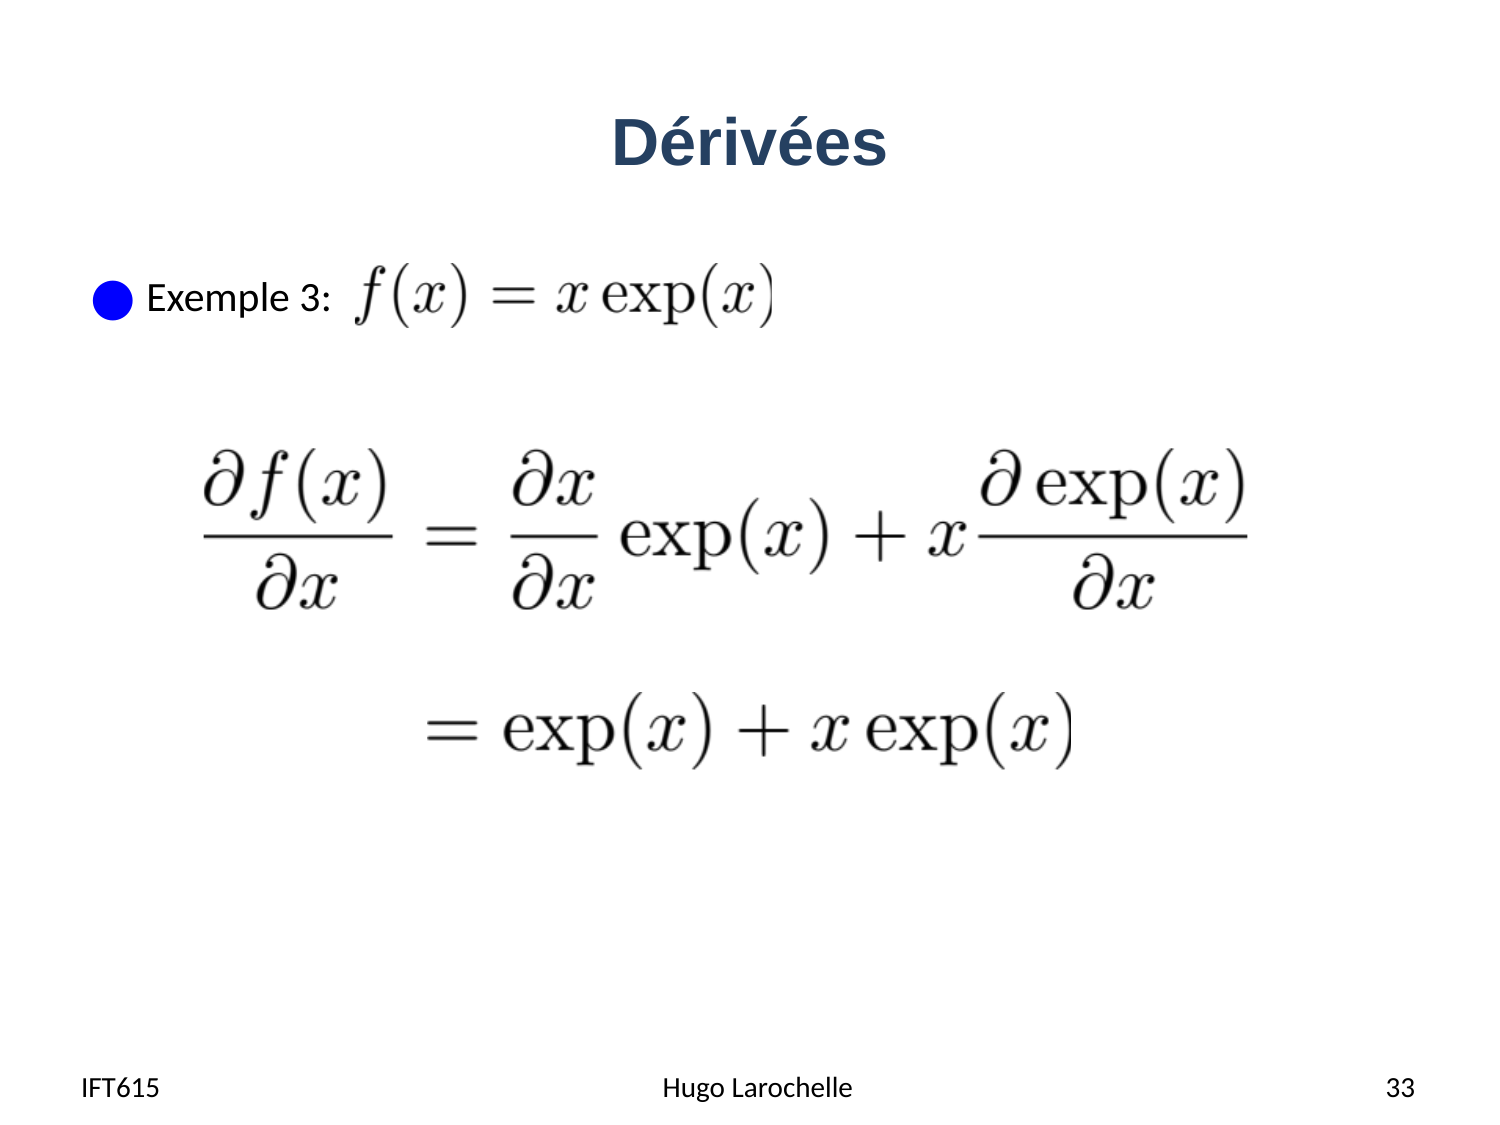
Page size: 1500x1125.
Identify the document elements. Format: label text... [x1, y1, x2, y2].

picture [354, 263, 772, 328]
footer Hugo Larochelle [520, 1056, 996, 1117]
slide_number IFT615 [66, 1056, 356, 1117]
slide_number 33 [1080, 1056, 1431, 1117]
list Exemple 3: [75, 262, 1425, 1005]
picture [426, 691, 1072, 770]
title Dérivées [75, 45, 1425, 233]
picture [203, 447, 1248, 611]
